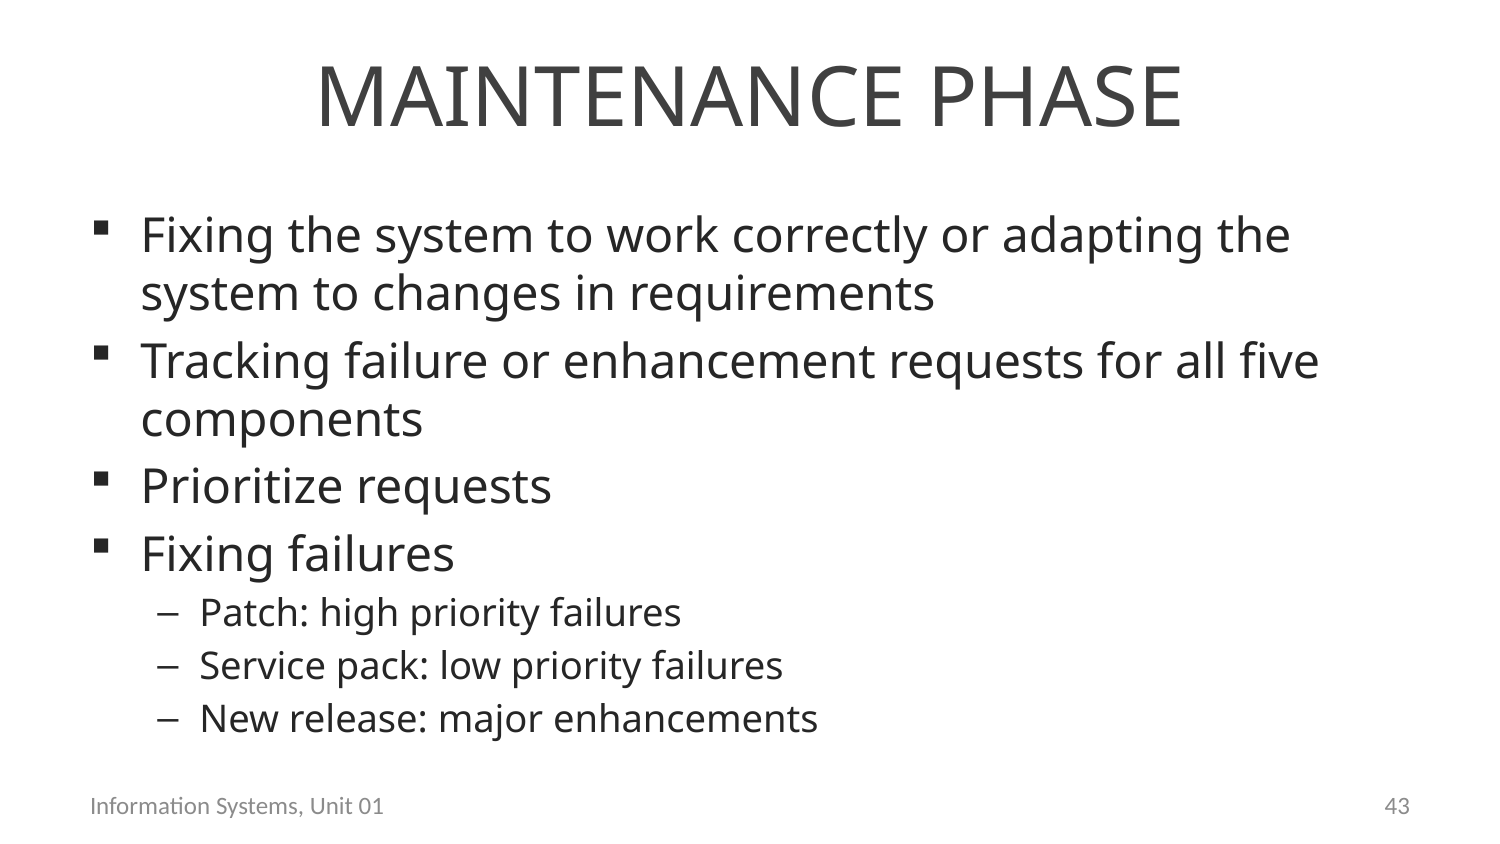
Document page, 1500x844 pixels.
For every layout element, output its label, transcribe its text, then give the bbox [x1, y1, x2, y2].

list Fixing the system to work correctly or adapting the system to changes in requirements Tracking failure or enhancement requests for all five components Prioritize requests Fixing failures Patch: high priority failures Service pack: low priority failures New release: major enhancements [75, 196, 1425, 754]
title Maintenance Phase [75, 23, 1425, 164]
slide_number 42 [1074, 782, 1425, 827]
slide_number Information Systems, Unit 01 [75, 782, 425, 827]
